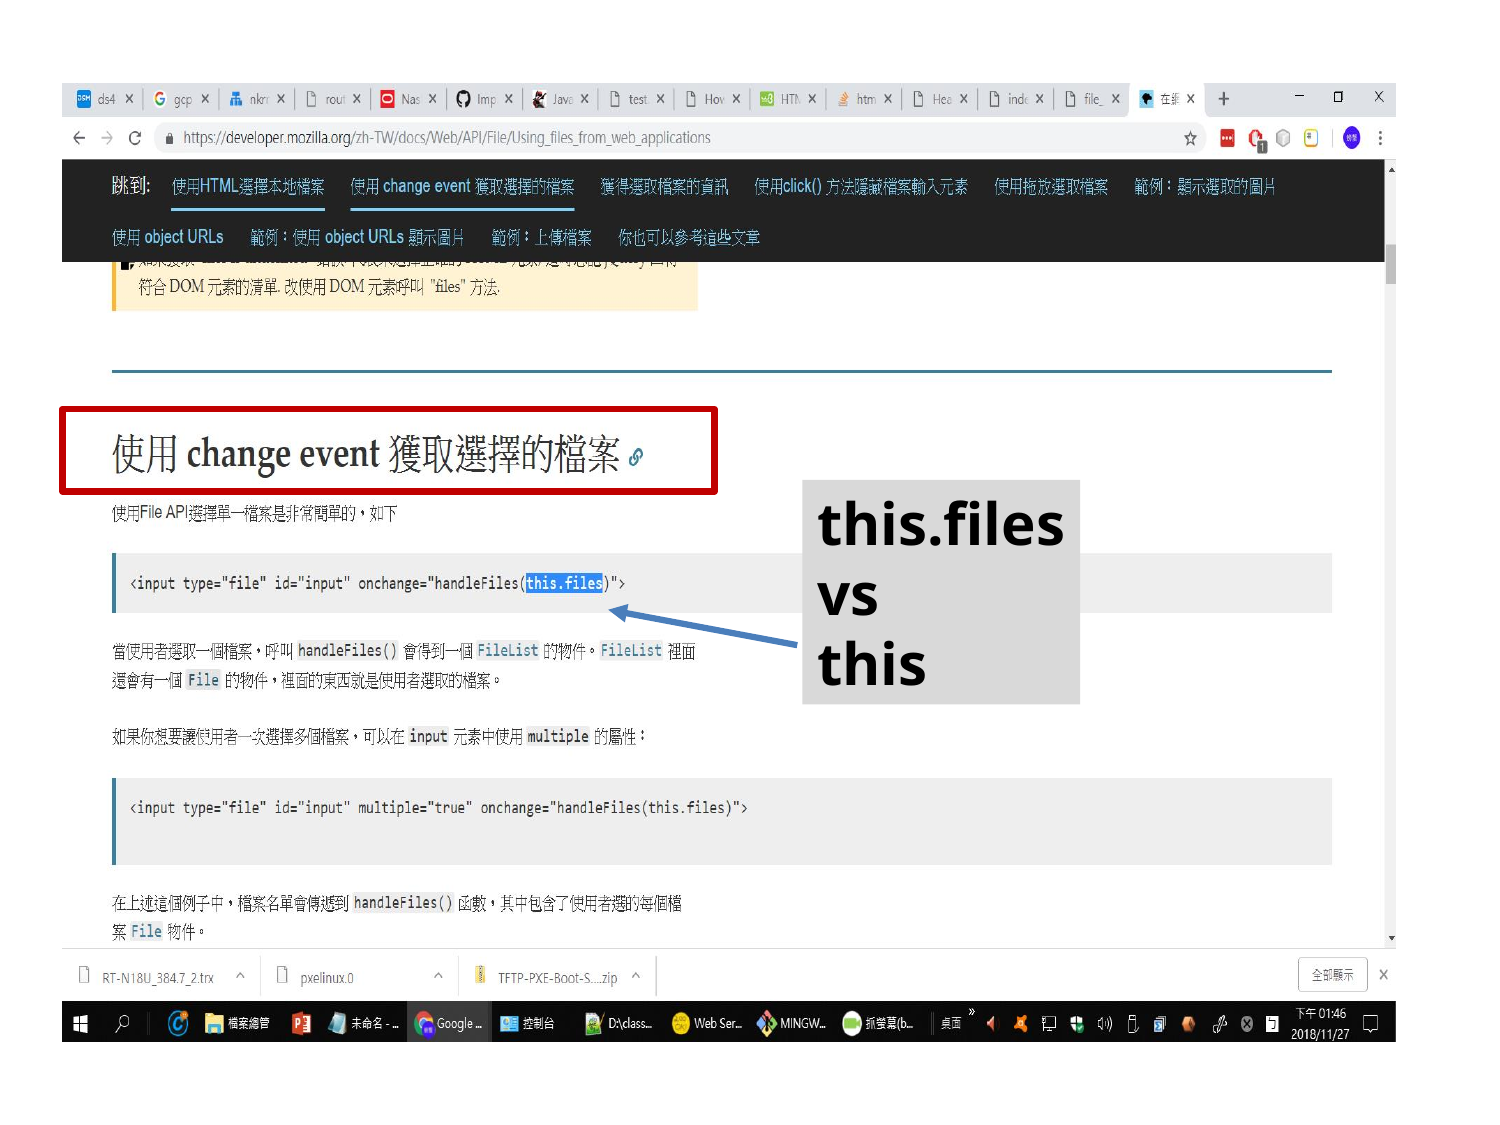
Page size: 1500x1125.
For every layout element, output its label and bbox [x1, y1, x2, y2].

text_box [607, 609, 798, 646]
picture [62, 83, 1396, 1042]
